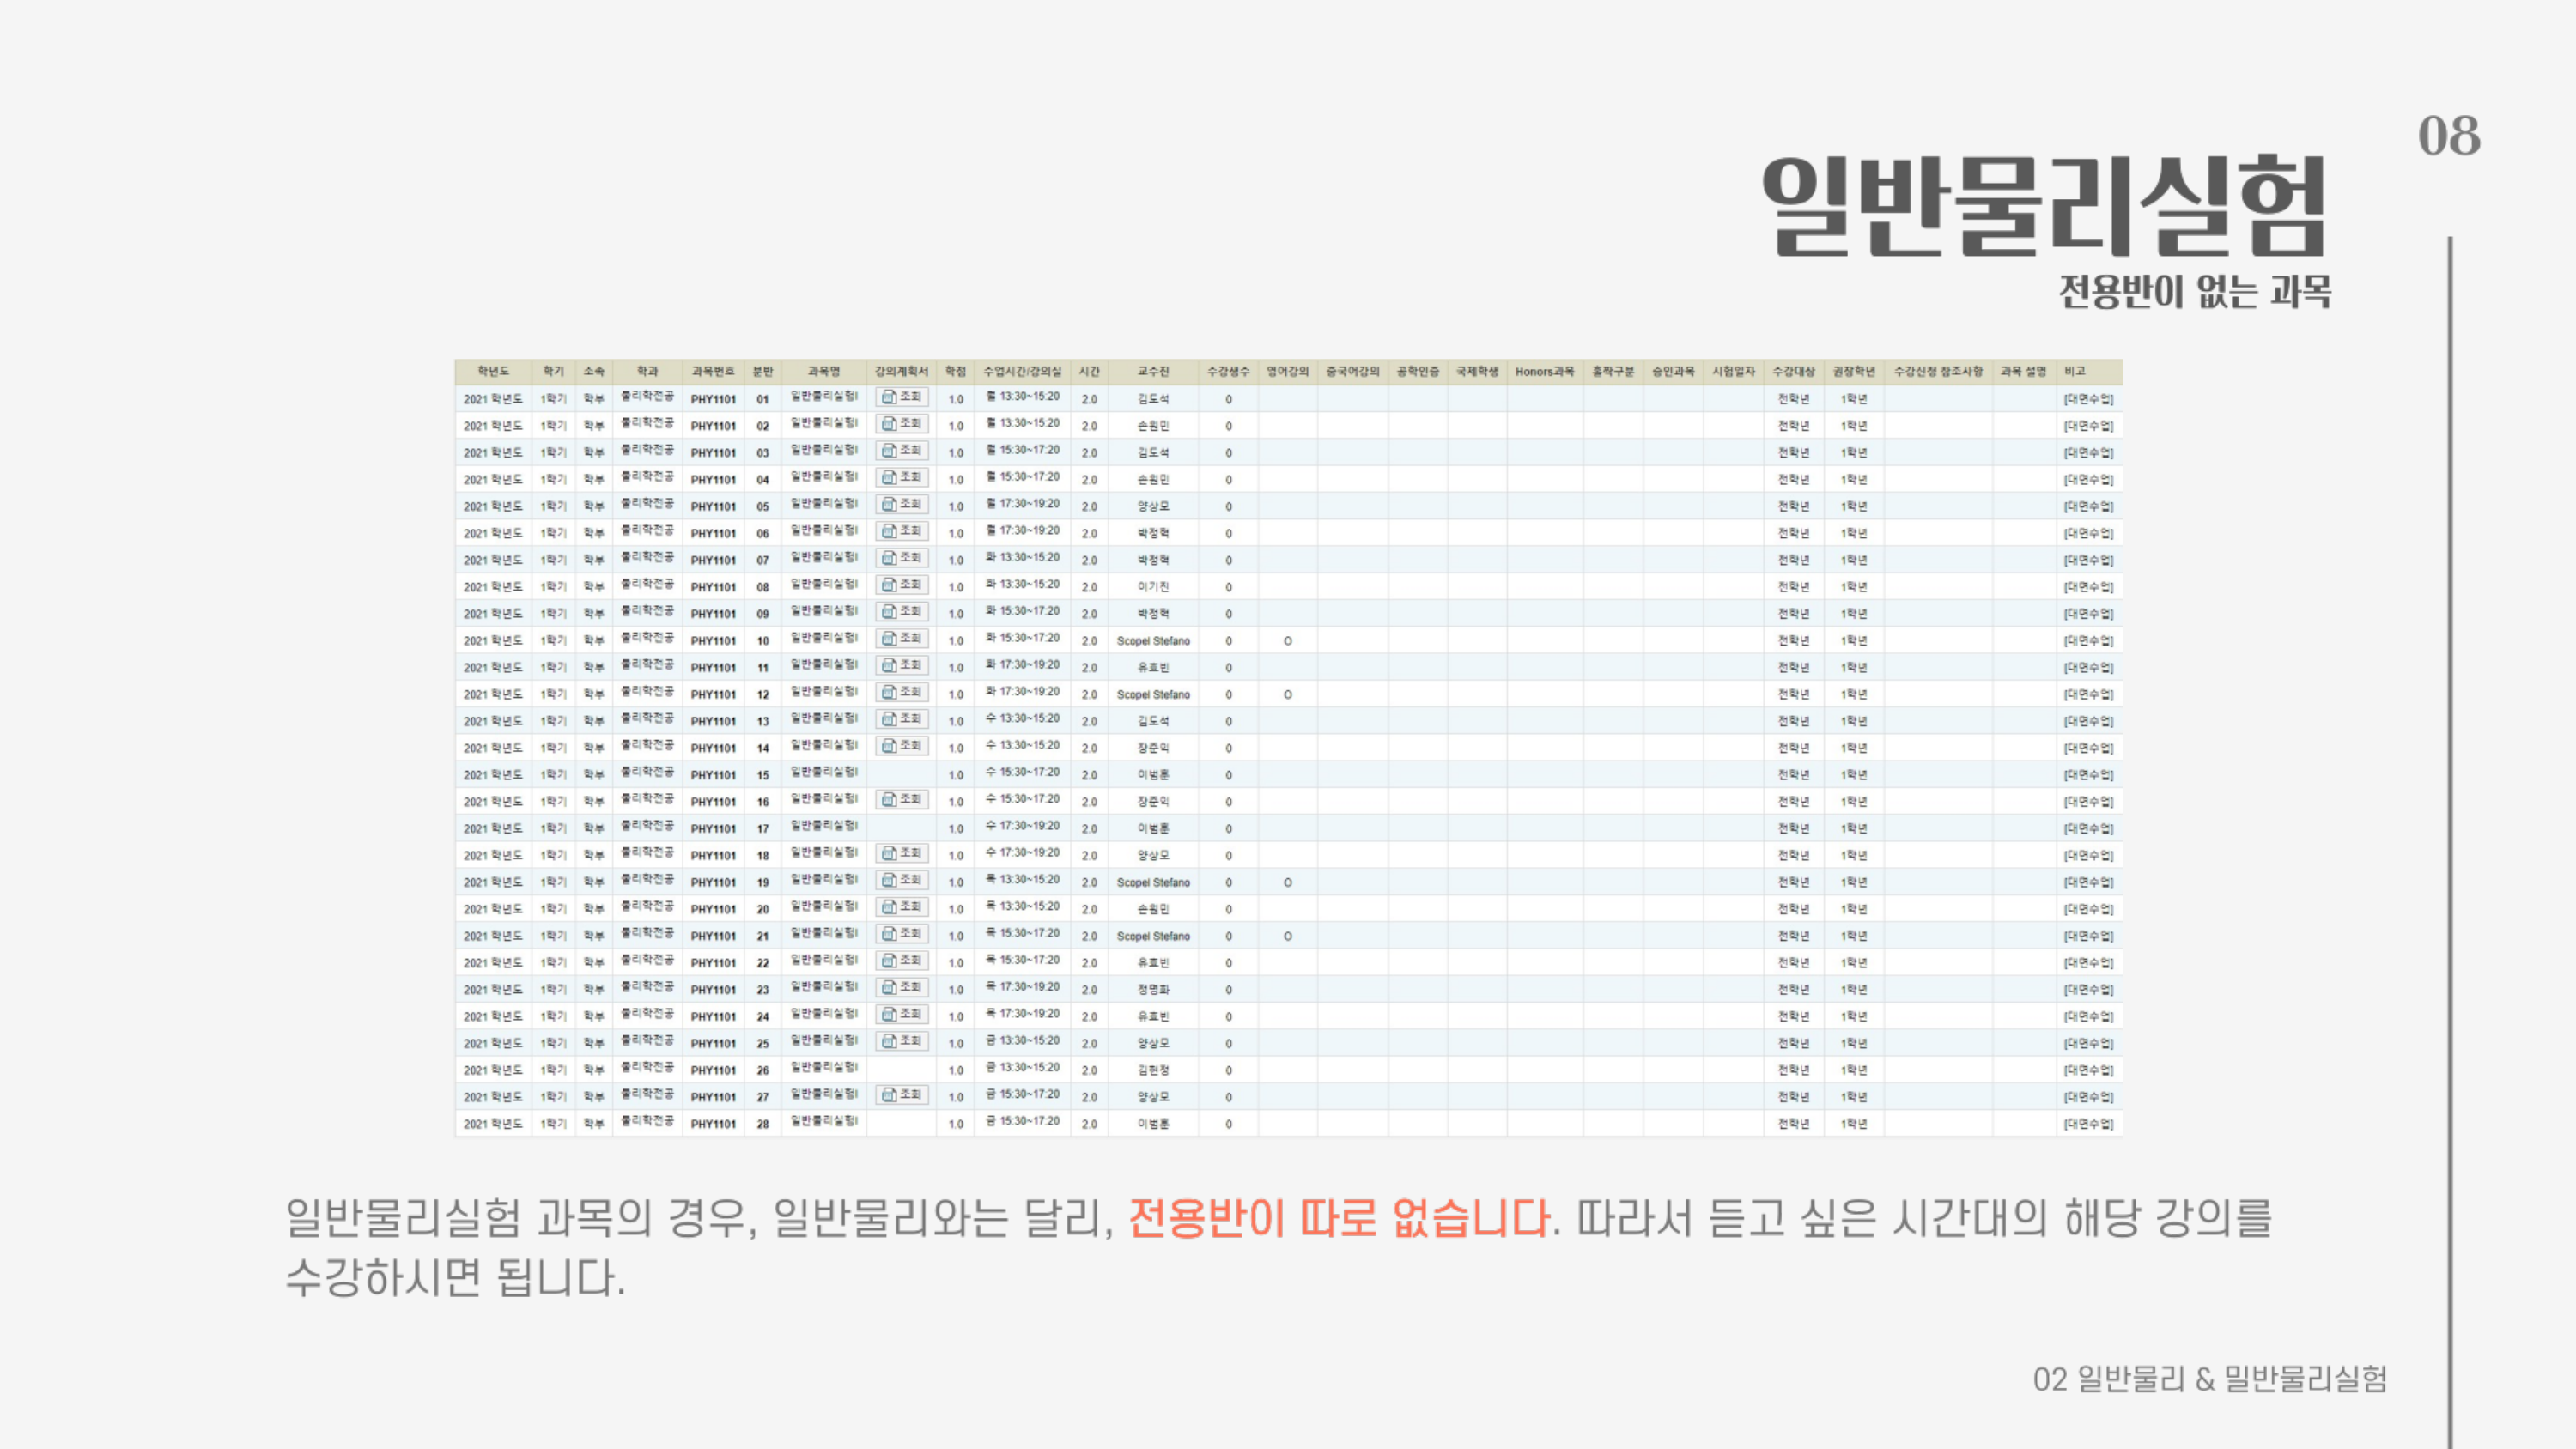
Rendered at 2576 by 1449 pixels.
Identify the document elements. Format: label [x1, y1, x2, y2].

picture [2442, 238, 2458, 845]
picture [1692, 92, 2507, 327]
text_box [452, 359, 2123, 1140]
picture [1992, 1355, 2415, 1406]
picture [277, 1182, 2304, 1325]
text_box [2129, 845, 2576, 864]
picture [2442, 864, 2458, 1449]
